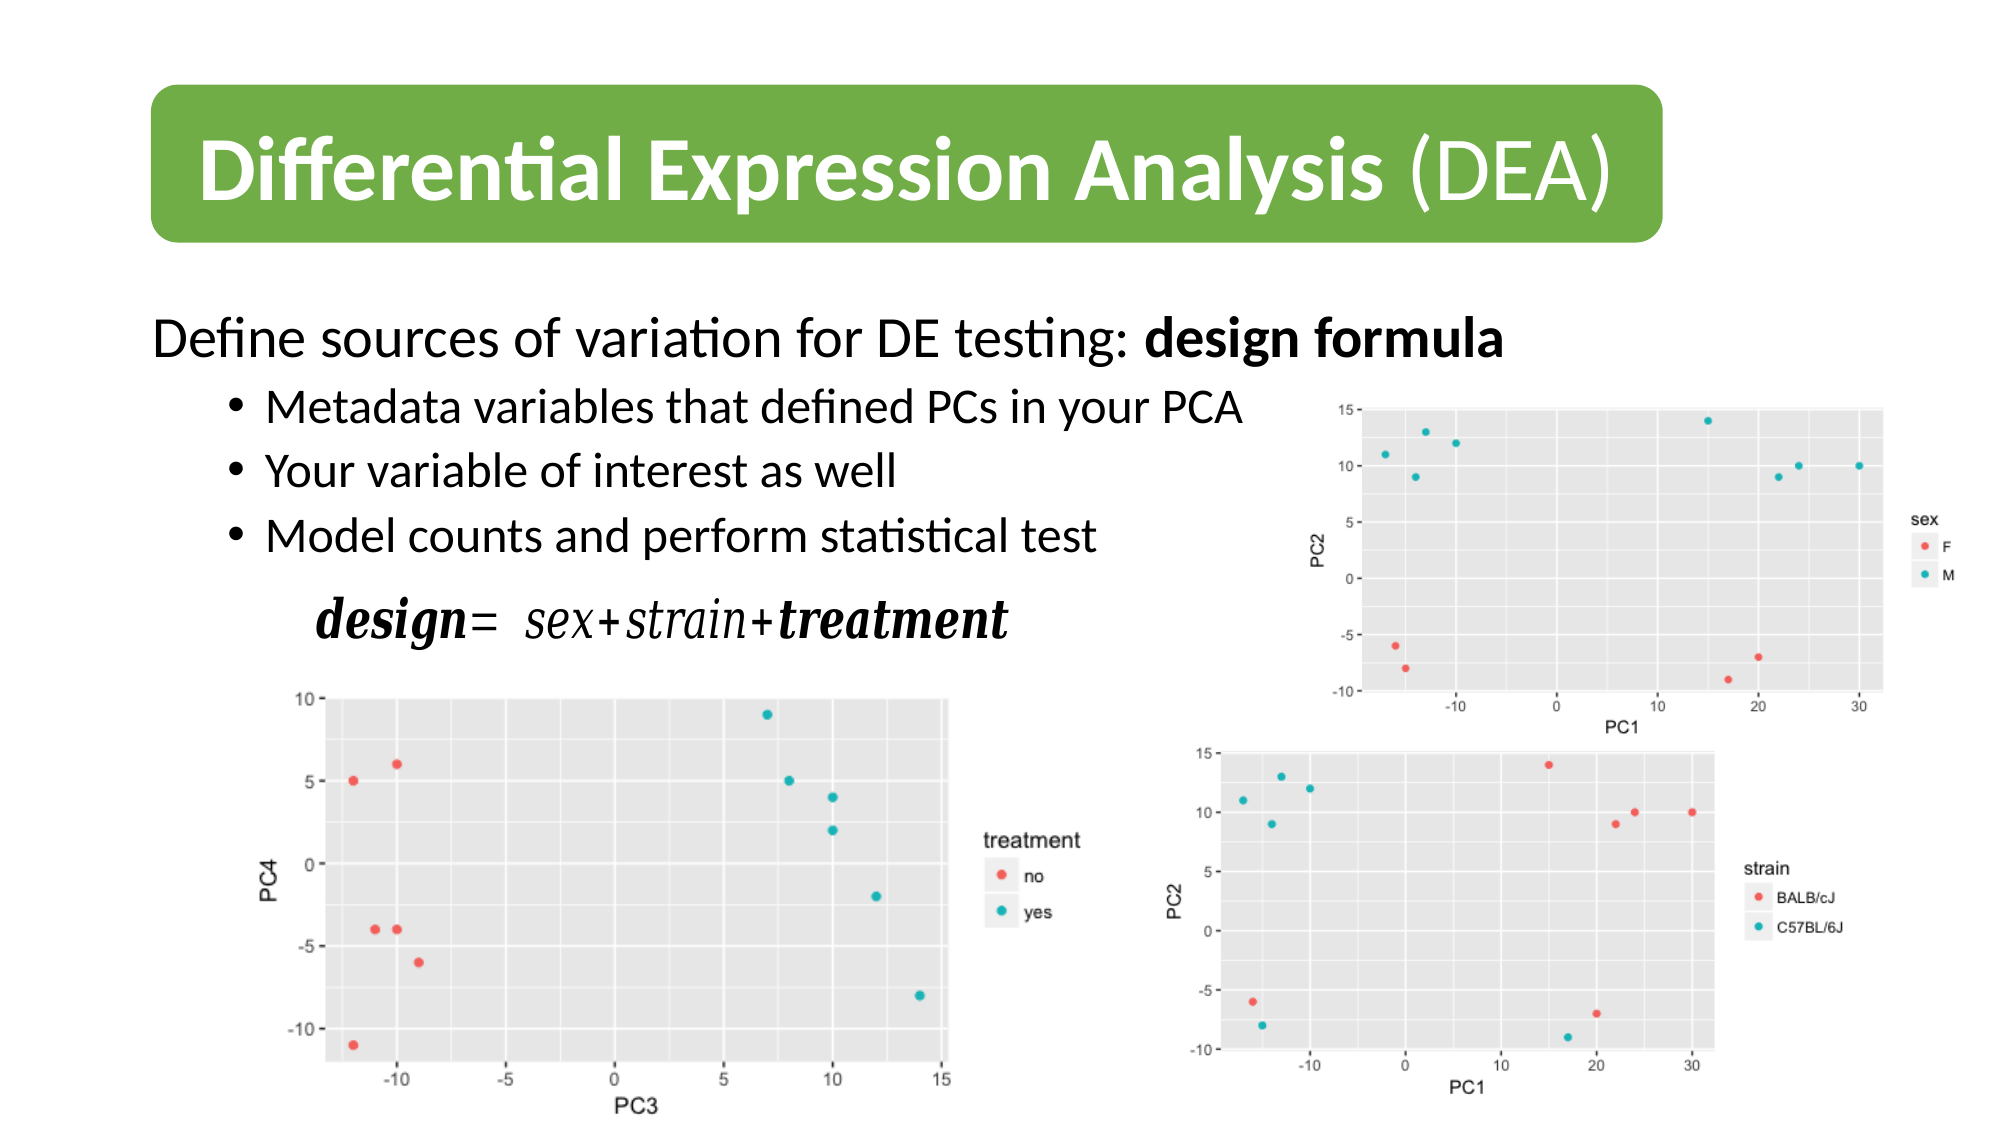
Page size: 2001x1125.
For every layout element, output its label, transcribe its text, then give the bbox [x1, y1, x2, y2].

picture [1158, 399, 1973, 1103]
picture [249, 687, 1104, 1125]
list Define sources of variation for DE testing: design formula Metadata variables that defined PCs in your PCA Your variable of interest as well Model counts and perform statistical test [137, 299, 1863, 1014]
text_box Differential Expression Analysis (DEA) [150, 84, 1663, 243]
